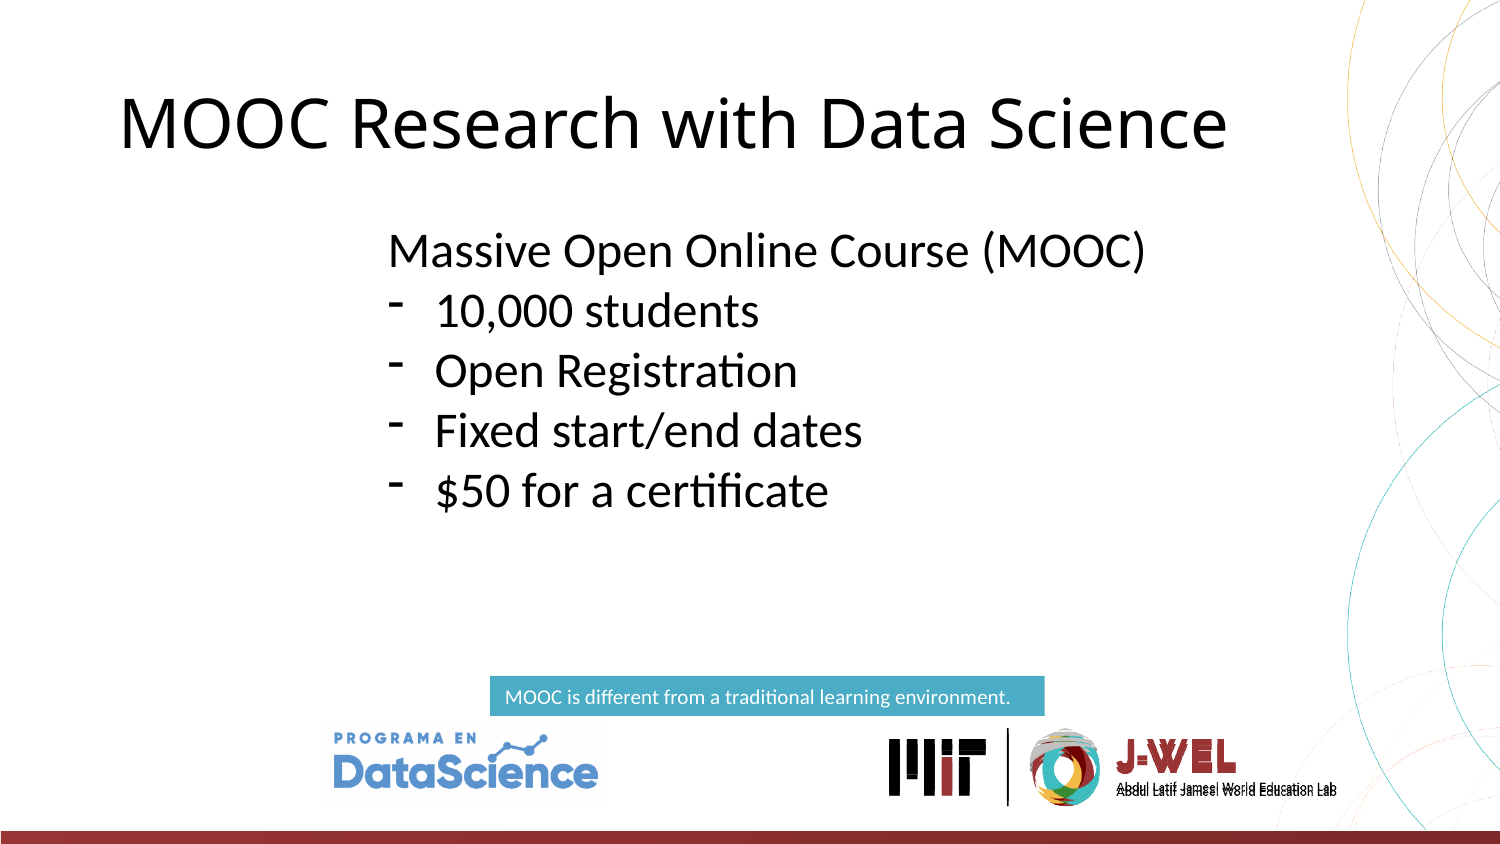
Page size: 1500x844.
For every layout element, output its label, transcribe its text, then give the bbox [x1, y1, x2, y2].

title MOOC Research with Data Science [103, 44, 1397, 208]
text_box MOOC is different from a traditional learning environment. [490, 675, 1045, 716]
picture [865, 721, 1361, 812]
text_box Massive Open Online Course (MOOC) 10,000 students Open Registration Fixed start/end dates $50 for a certificate [372, 209, 1163, 525]
picture [320, 722, 606, 806]
